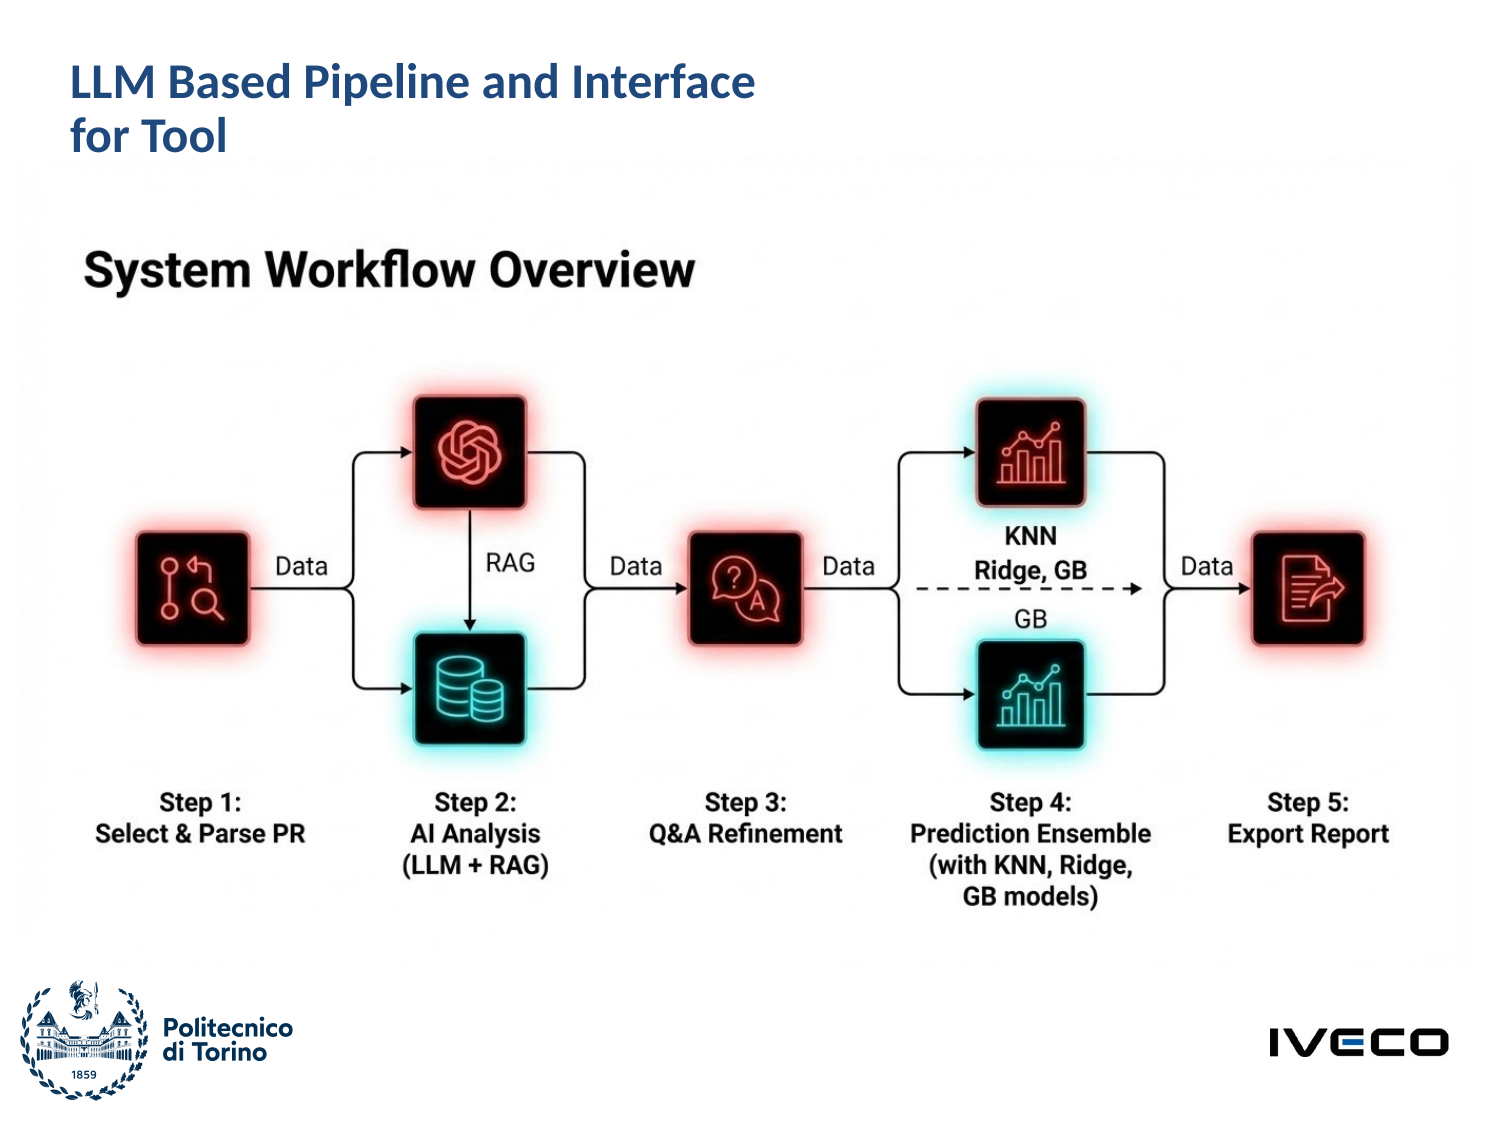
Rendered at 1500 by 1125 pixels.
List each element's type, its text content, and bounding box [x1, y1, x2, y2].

text_box LLM Based Pipeline and Interface for Tool [55, 47, 806, 156]
picture [19, 157, 1471, 968]
picture [1260, 998, 1458, 1083]
picture [19, 979, 293, 1101]
